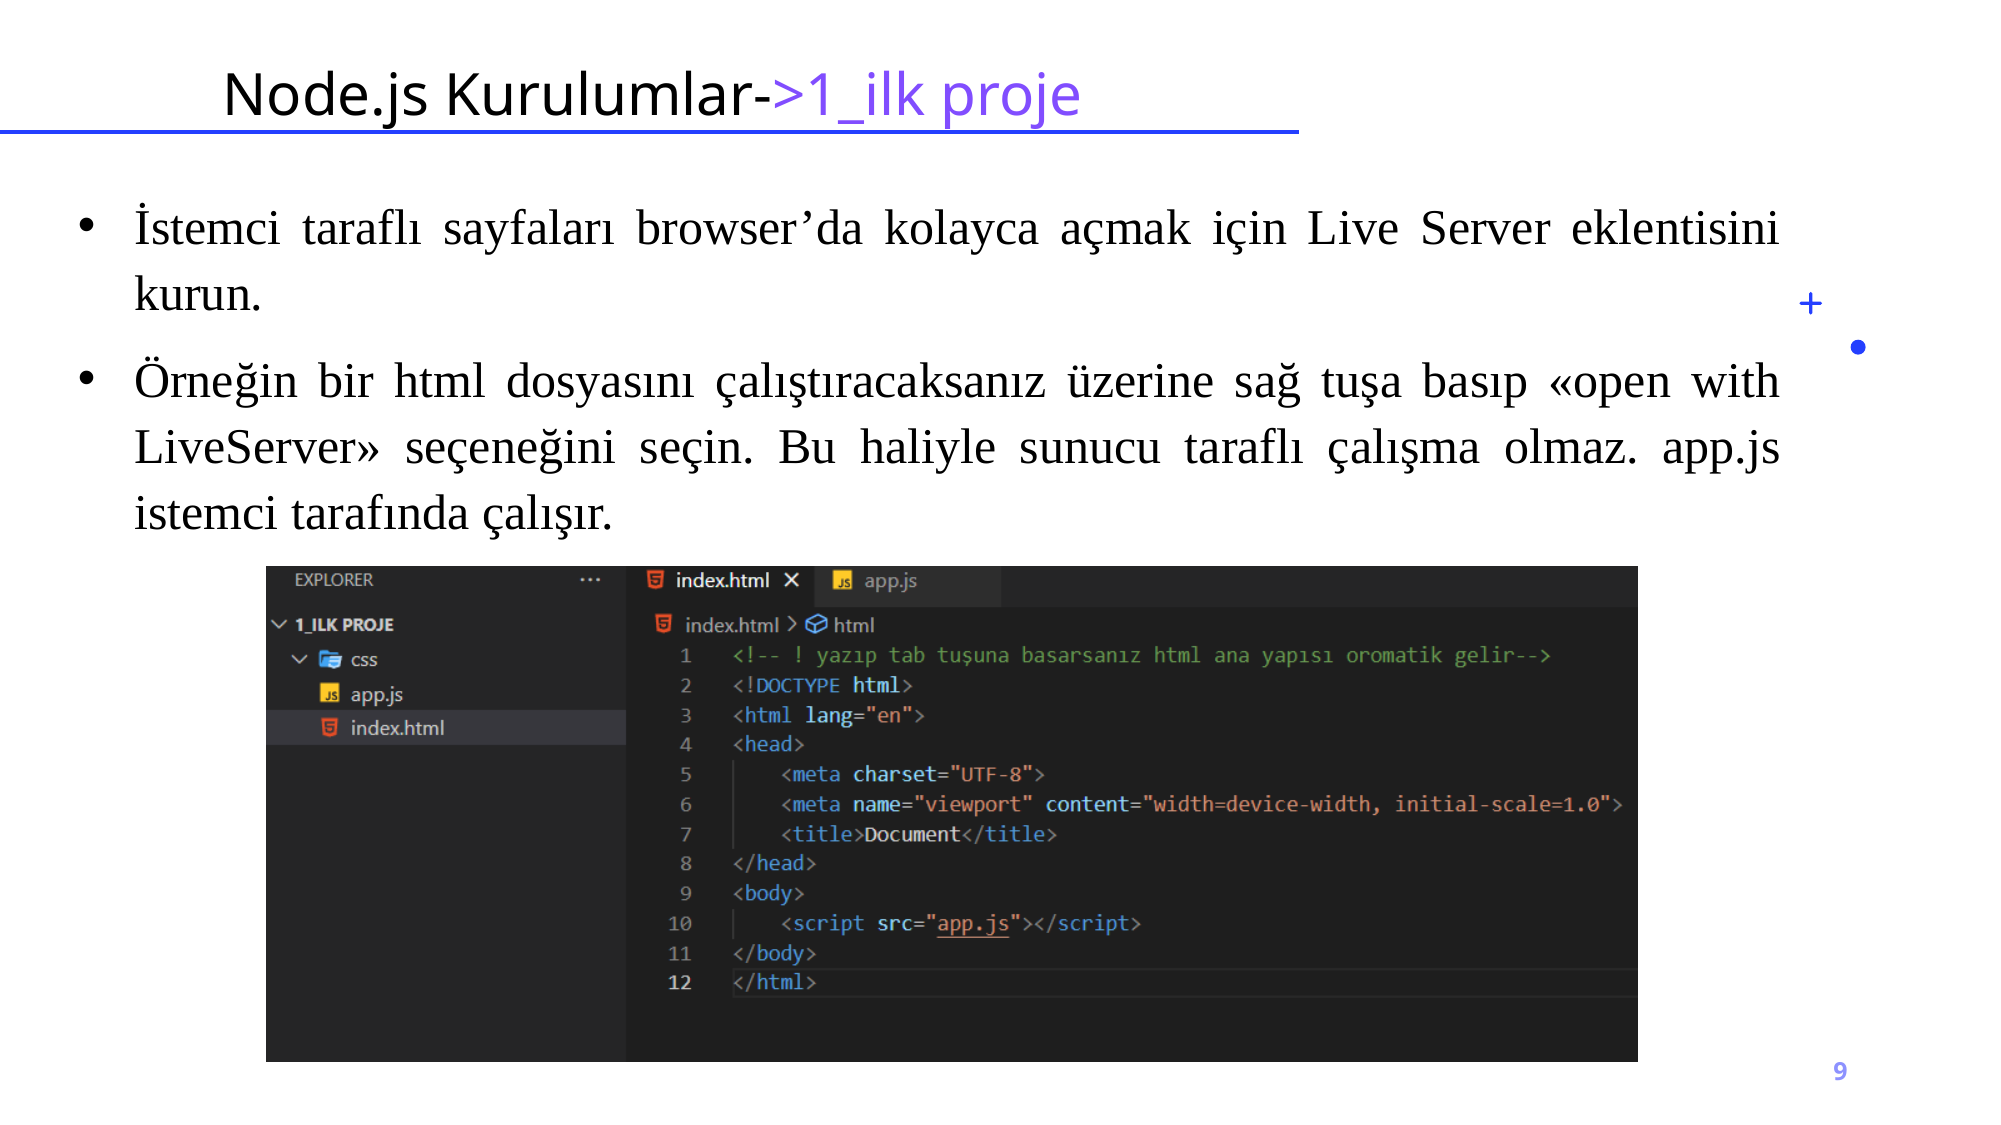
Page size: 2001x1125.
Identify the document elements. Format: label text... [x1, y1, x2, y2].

picture [266, 566, 1638, 1063]
list İstemci taraflı sayfaları browser’da kolayca açmak için Live Server eklentisini kurun. Örneğin bir html dosyasını çalıştıracaksanız üzerine sağ tuşa basıp «open with LiveServer» seçeneğini seçin. Bu haliyle sunucu taraflı çalışma olmaz. app.js istemci tarafında çalışır. [62, 180, 1798, 1043]
title Node.js Kurulumlar->1_ilk proje [0, 42, 1306, 137]
slide_number 9 [1412, 1042, 1863, 1103]
